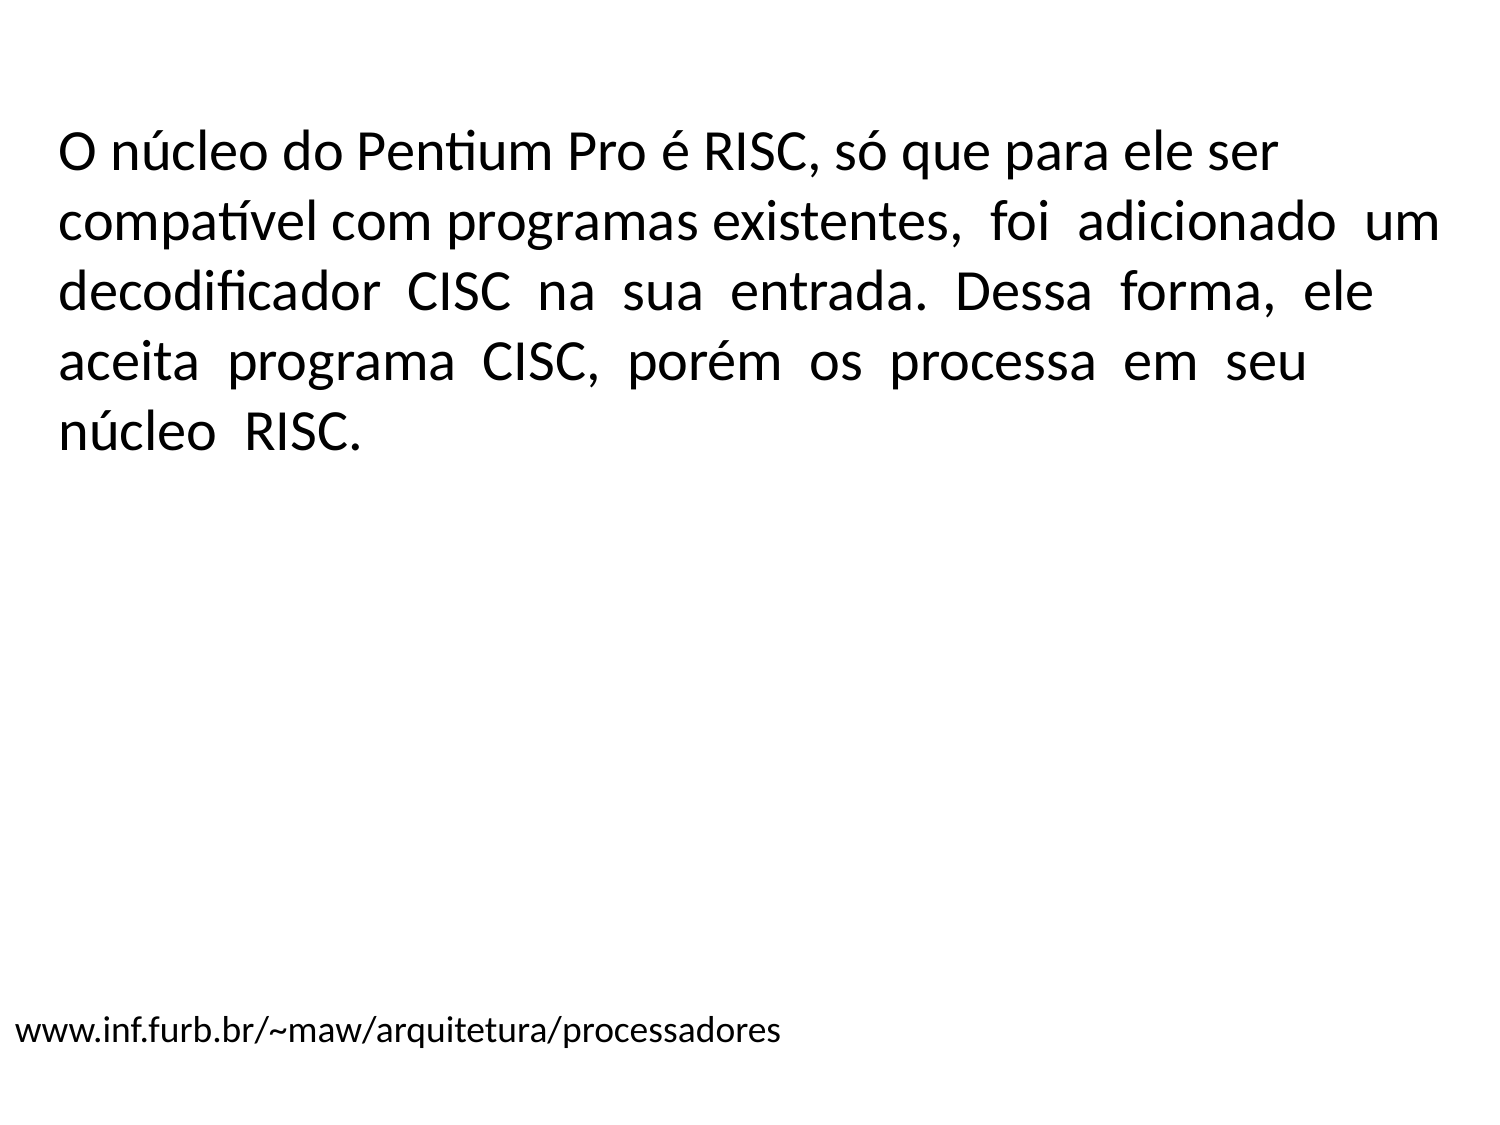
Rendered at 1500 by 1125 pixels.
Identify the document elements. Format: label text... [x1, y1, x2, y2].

text_box www.inf.furb.br/~maw/arquitetura/processadores [0, 997, 1500, 1057]
text_box O núcleo do Pentium Pro é RISC, só que para ele ser compatível com programas existentes, foi adicionado um decodificador CISC na sua entrada. Dessa forma, ele aceita programa CISC, porém os processa em seu núcleo RISC. [44, 104, 1481, 470]
